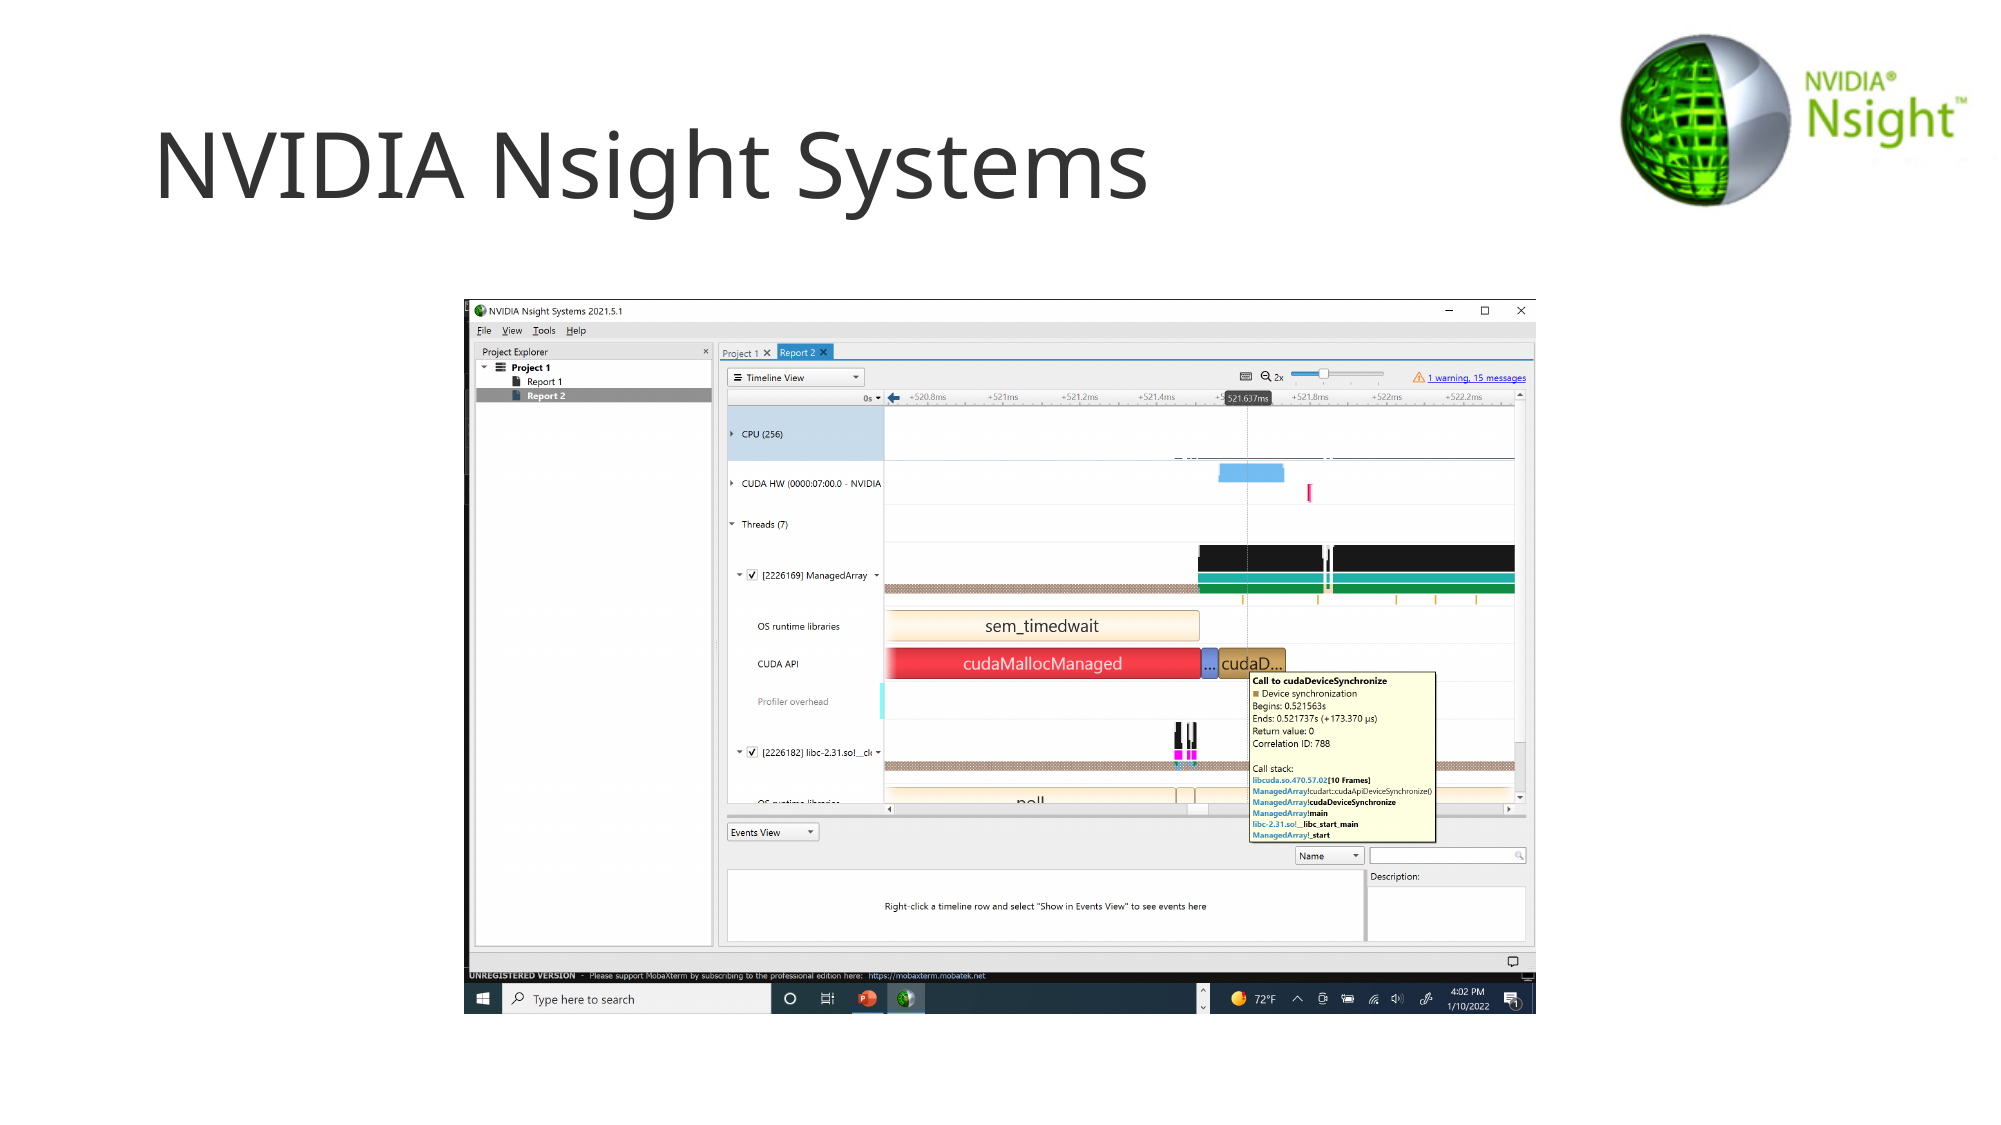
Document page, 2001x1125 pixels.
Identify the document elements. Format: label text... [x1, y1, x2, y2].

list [464, 299, 1536, 1014]
title NVIDIA Nsight Systems [137, 59, 1863, 278]
picture [1607, 0, 2000, 236]
